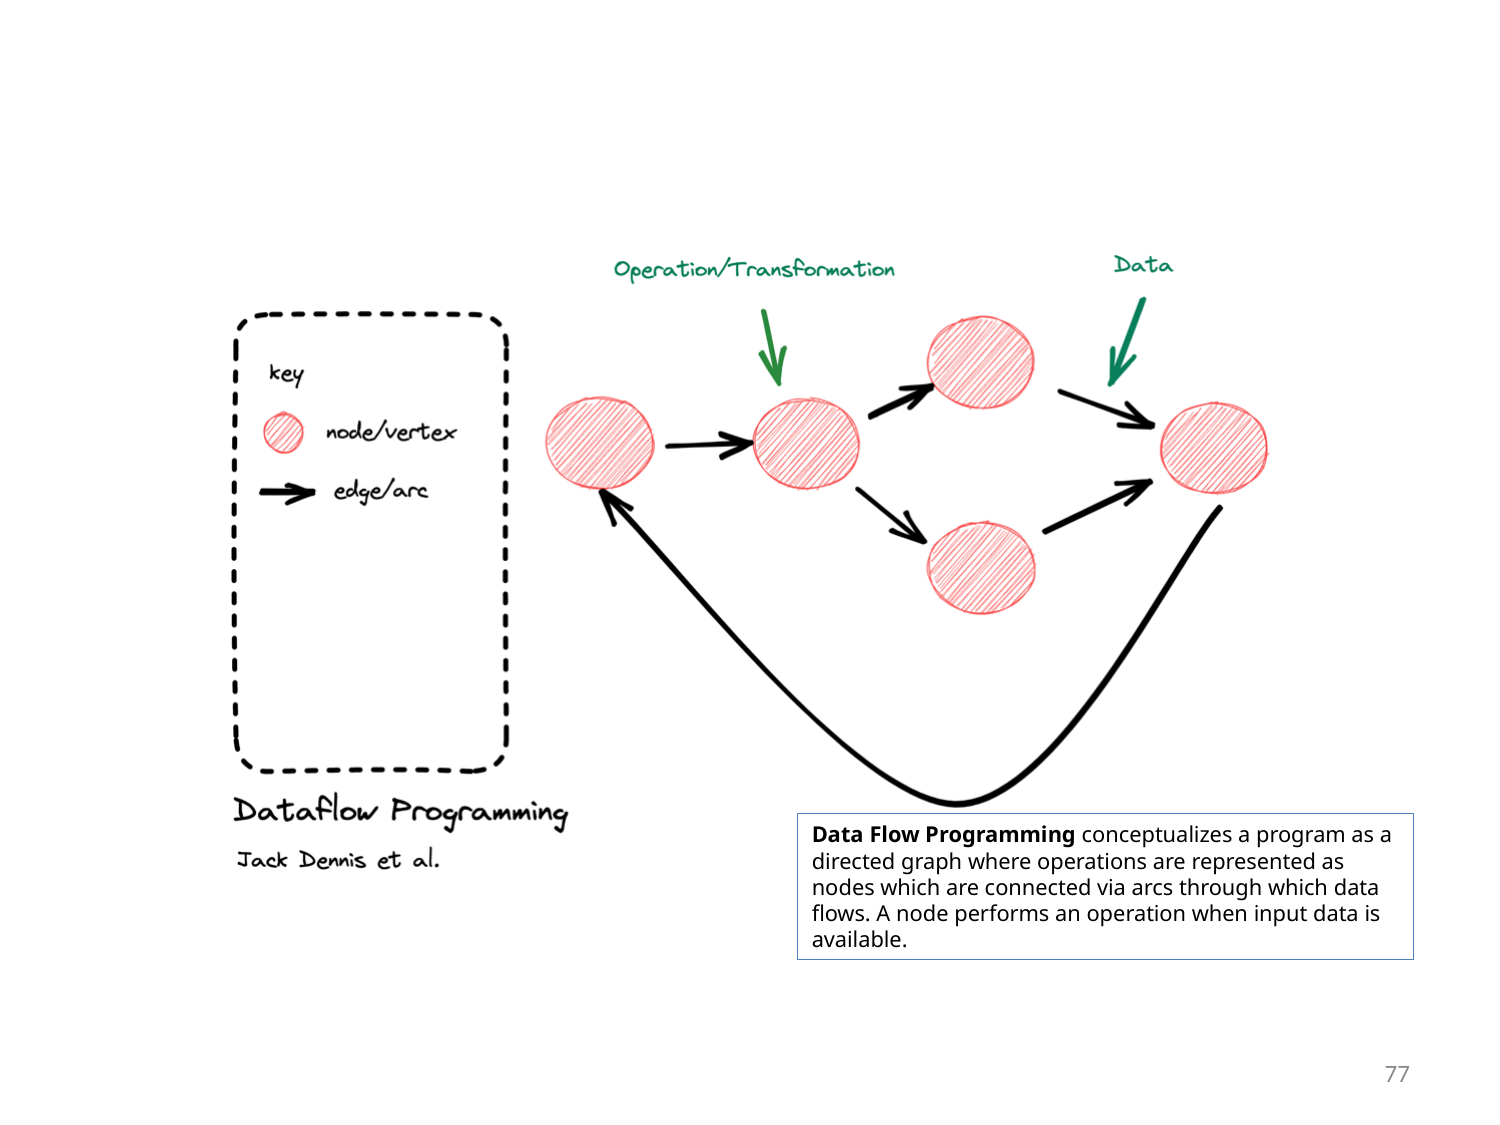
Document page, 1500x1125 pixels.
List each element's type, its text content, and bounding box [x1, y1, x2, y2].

picture [222, 240, 1278, 885]
slide_number 77 [1074, 1042, 1425, 1103]
text_box Data Flow Programming conceptualizes a program as a directed graph where operations are represented as nodes which are connected via arcs through which data flows. A node performs an operation when input data is available. [797, 813, 1414, 960]
